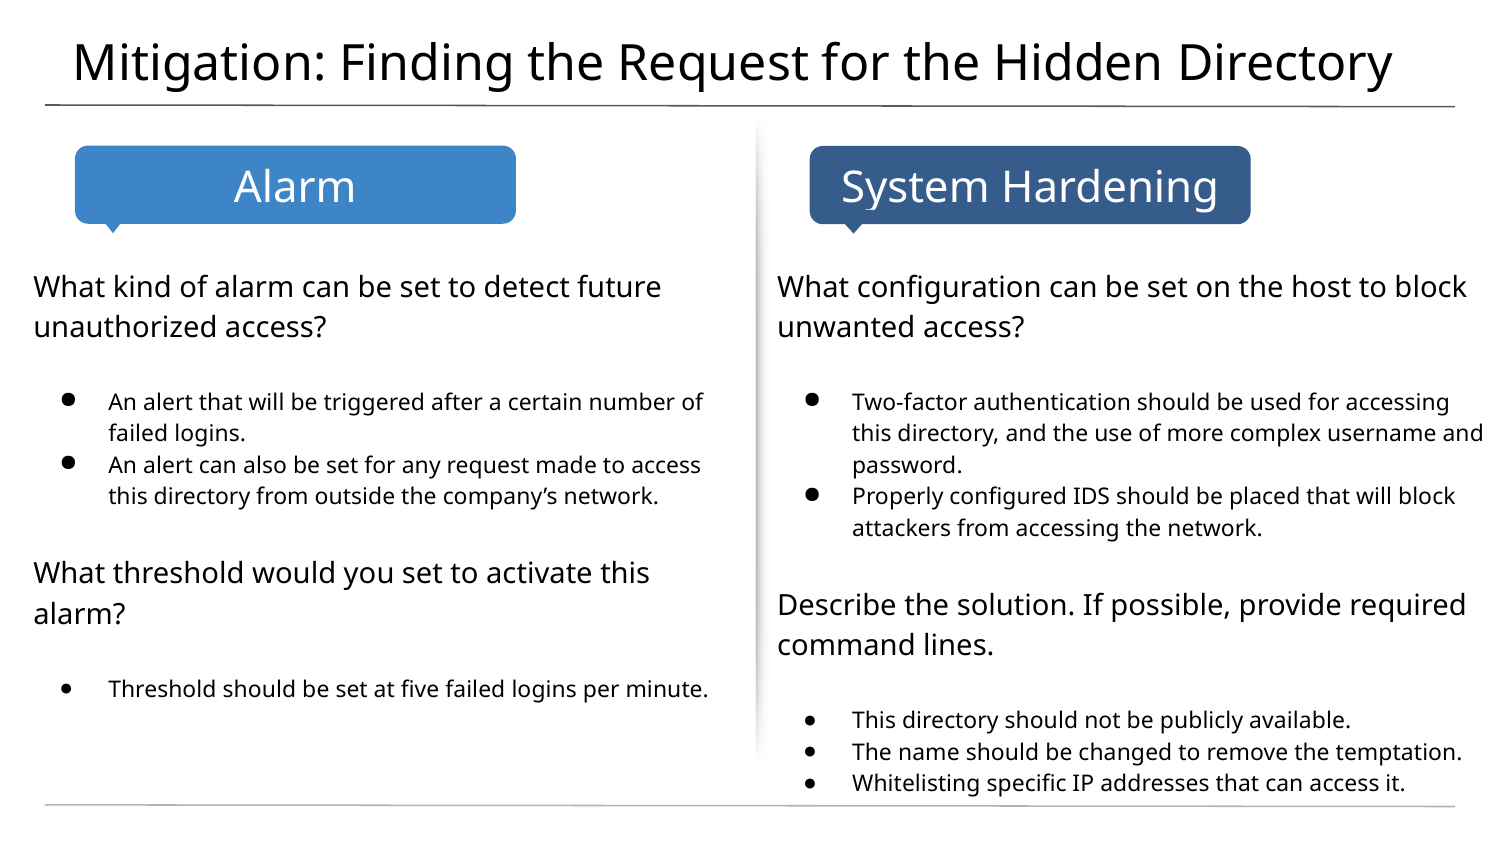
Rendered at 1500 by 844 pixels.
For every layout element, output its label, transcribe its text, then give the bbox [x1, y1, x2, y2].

subtitle What configuration can be set on the host to block unwanted access? Two-factor authentication should be used for accessing this directory, and the use of more complex username and password. Properly configured IDS should be placed that will block attackers from accessing the network. Describe the solution. If possible, provide required command lines. This directory should not be publicly available. The name should be changed to remove the temptation. Whitelisting specific IP addresses that can access it. [702, 262, 1500, 805]
subtitle What kind of alarm can be set to detect future unauthorized access? An alert that will be triggered after a certain number of failed logins. An alert can also be set for any request made to access this directory from outside the company’s network. What threshold would you set to activate this alarm? Threshold should be set at five failed logins per minute. [0, 262, 702, 805]
title Mitigation: Finding the Request for the Hidden Directory [0, 0, 1500, 88]
picture [703, 107, 839, 262]
